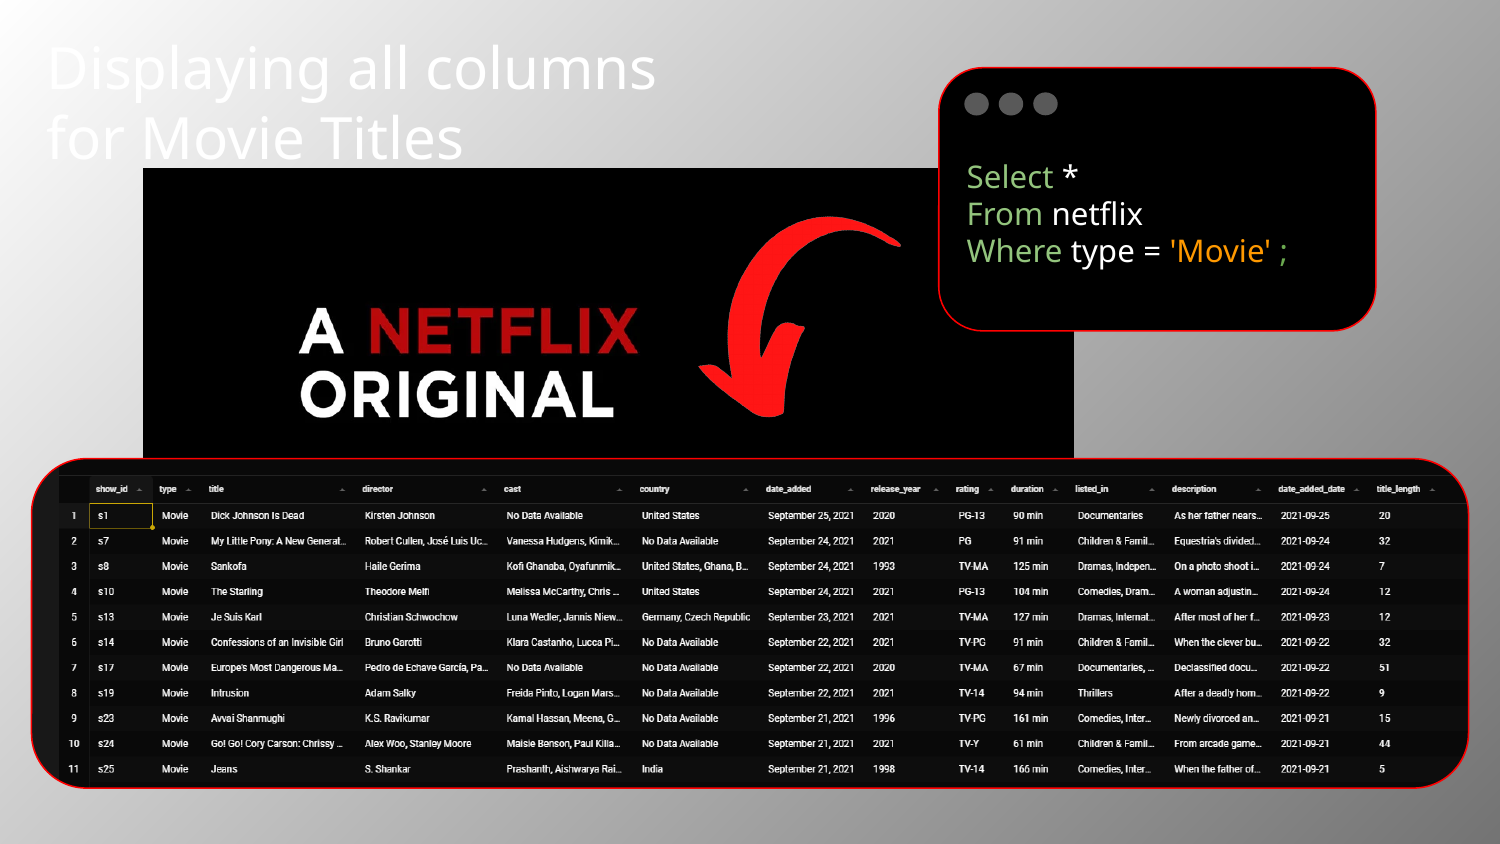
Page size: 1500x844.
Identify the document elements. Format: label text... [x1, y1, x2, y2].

text_box Displaying all columns for Movie Titles [31, 16, 758, 317]
picture [31, 168, 1469, 789]
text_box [938, 67, 1377, 332]
